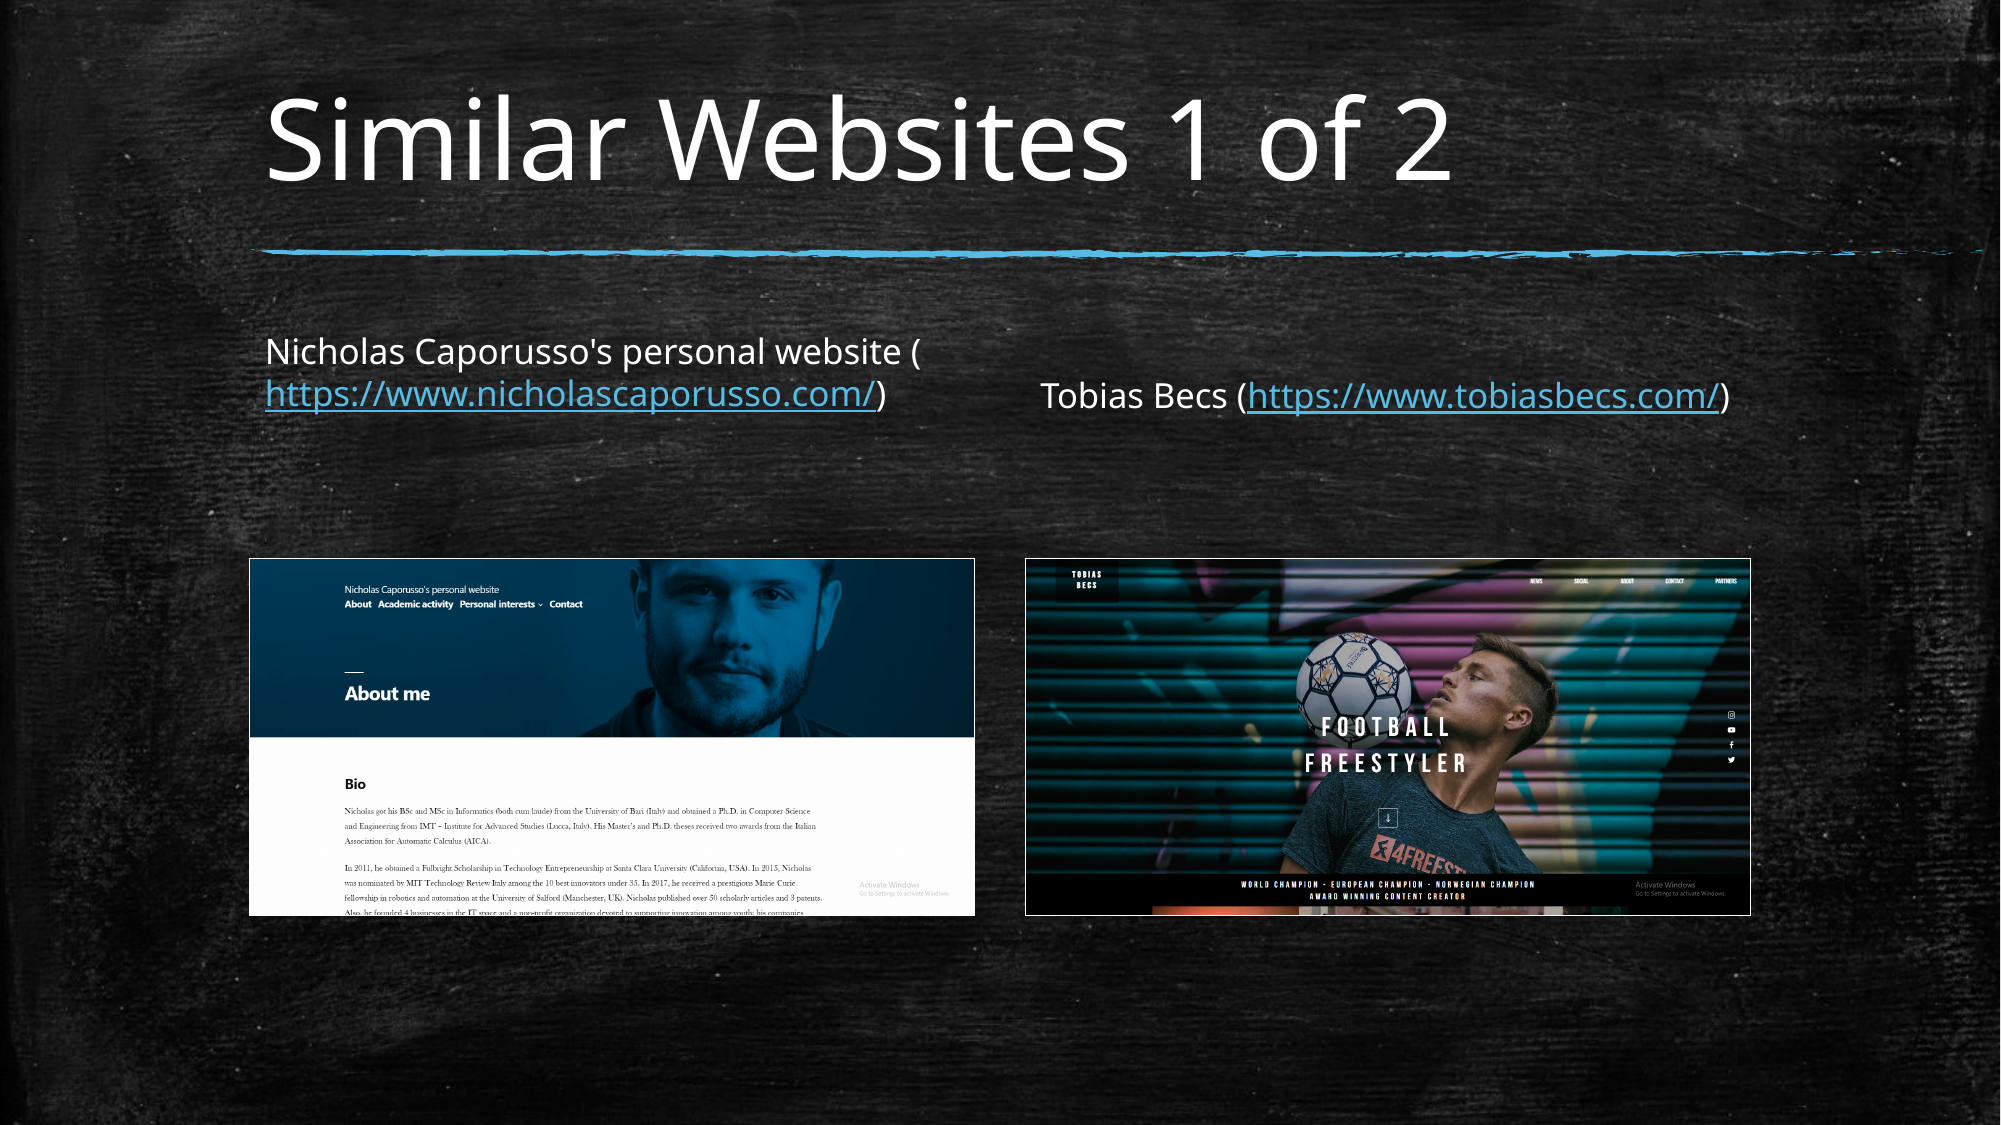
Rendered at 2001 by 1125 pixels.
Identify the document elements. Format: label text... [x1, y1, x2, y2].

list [1025, 558, 1751, 916]
list Nicholas Caporusso's personal website (https://www.nicholascaporusso.com/) [249, 312, 975, 438]
title Similar Websites 1 of 2 [249, 45, 1751, 213]
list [249, 558, 975, 916]
list Tobias Becs (https://www.tobiasbecs.com/) [1025, 312, 1751, 438]
